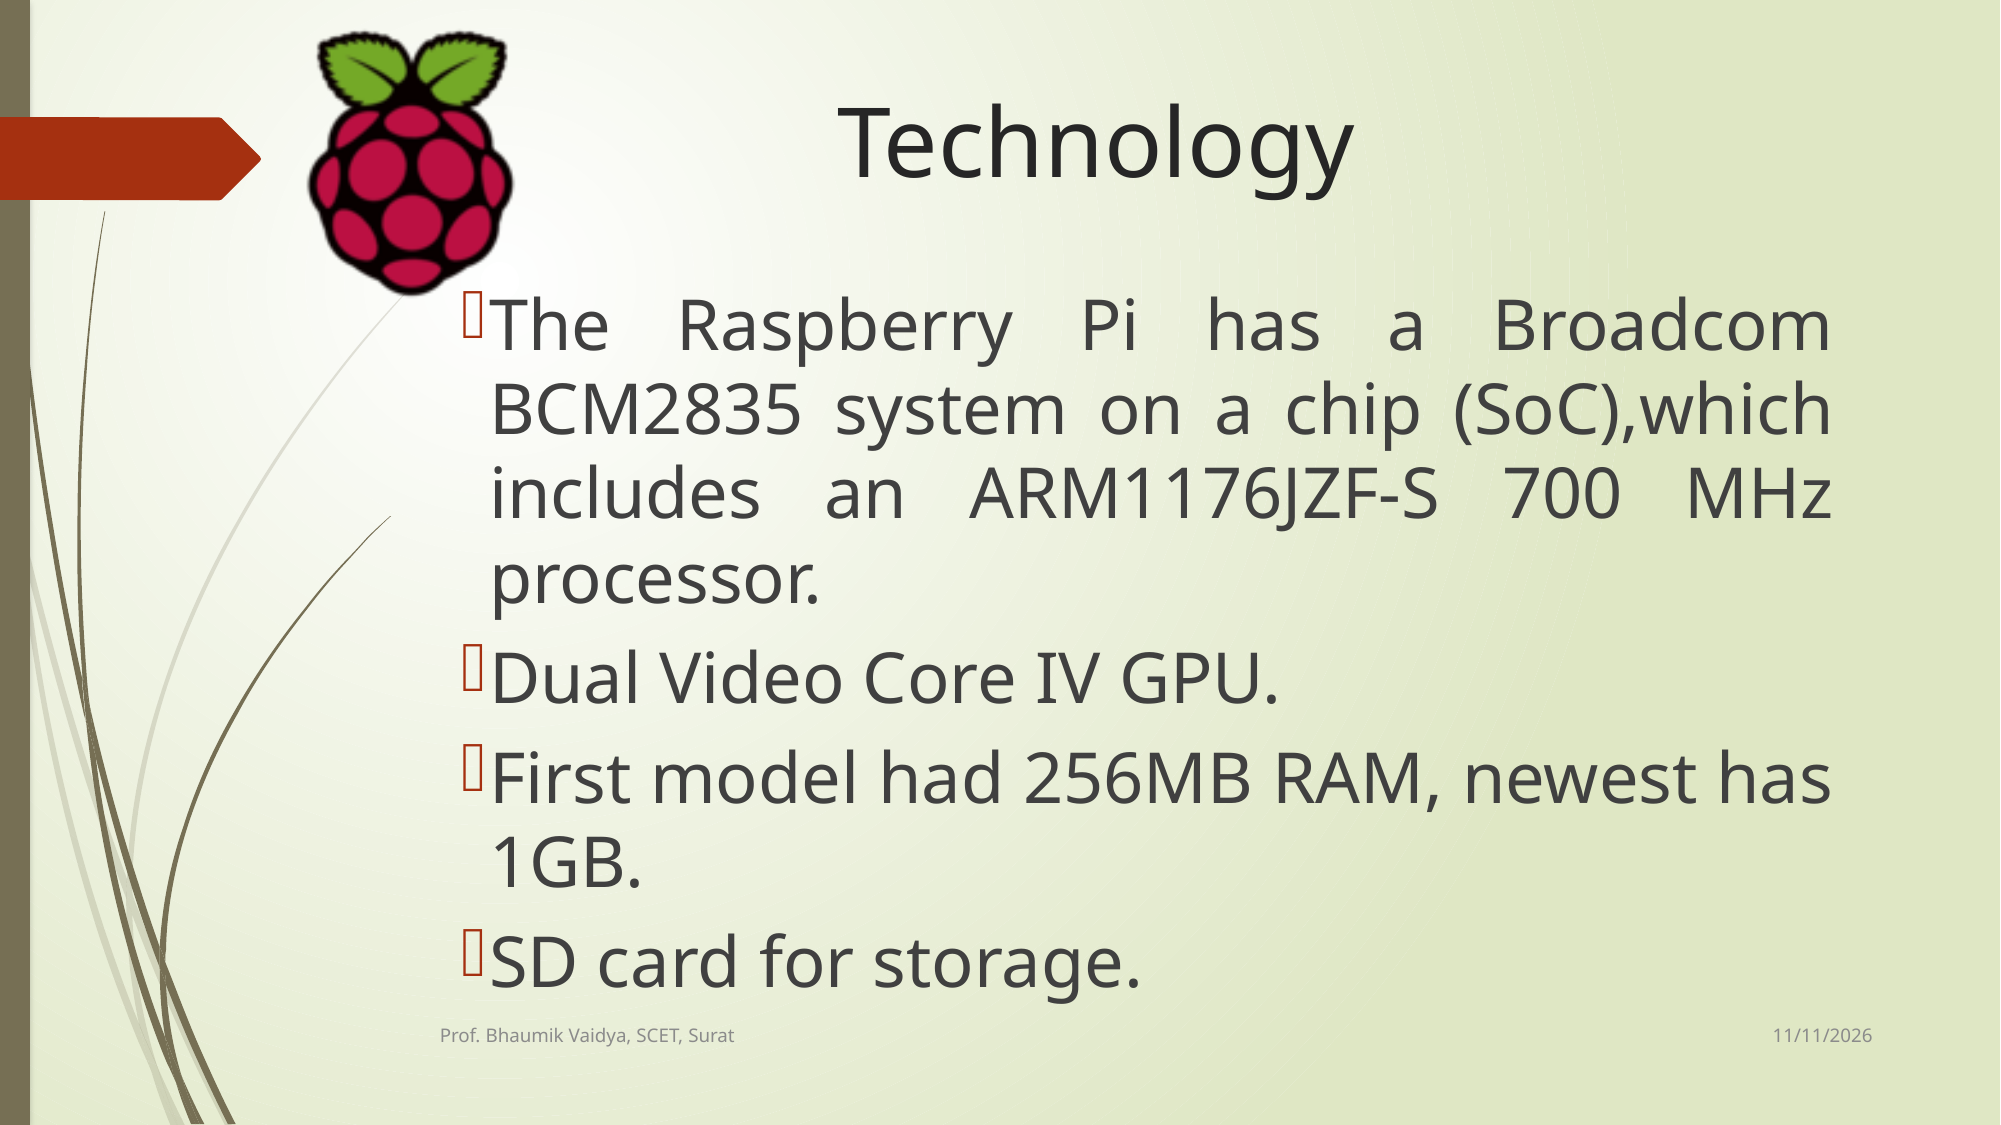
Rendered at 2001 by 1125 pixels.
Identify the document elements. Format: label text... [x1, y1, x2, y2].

footer Prof. Bhaumik Vaidya, SCET, Surat [424, 1006, 1675, 1067]
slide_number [1699, 1005, 1888, 1067]
list The Raspberry Pi has a Broadcom BCM2835 system on a chip (SoC),which includes an ARM1176JZF-S 700 MHz processor. Dual Video Core IV GPU. First model had 256MB RAM, newest has 1GB. SD card for storage. [446, 272, 1850, 1012]
title Technology [581, 73, 1618, 215]
picture [249, 0, 577, 327]
